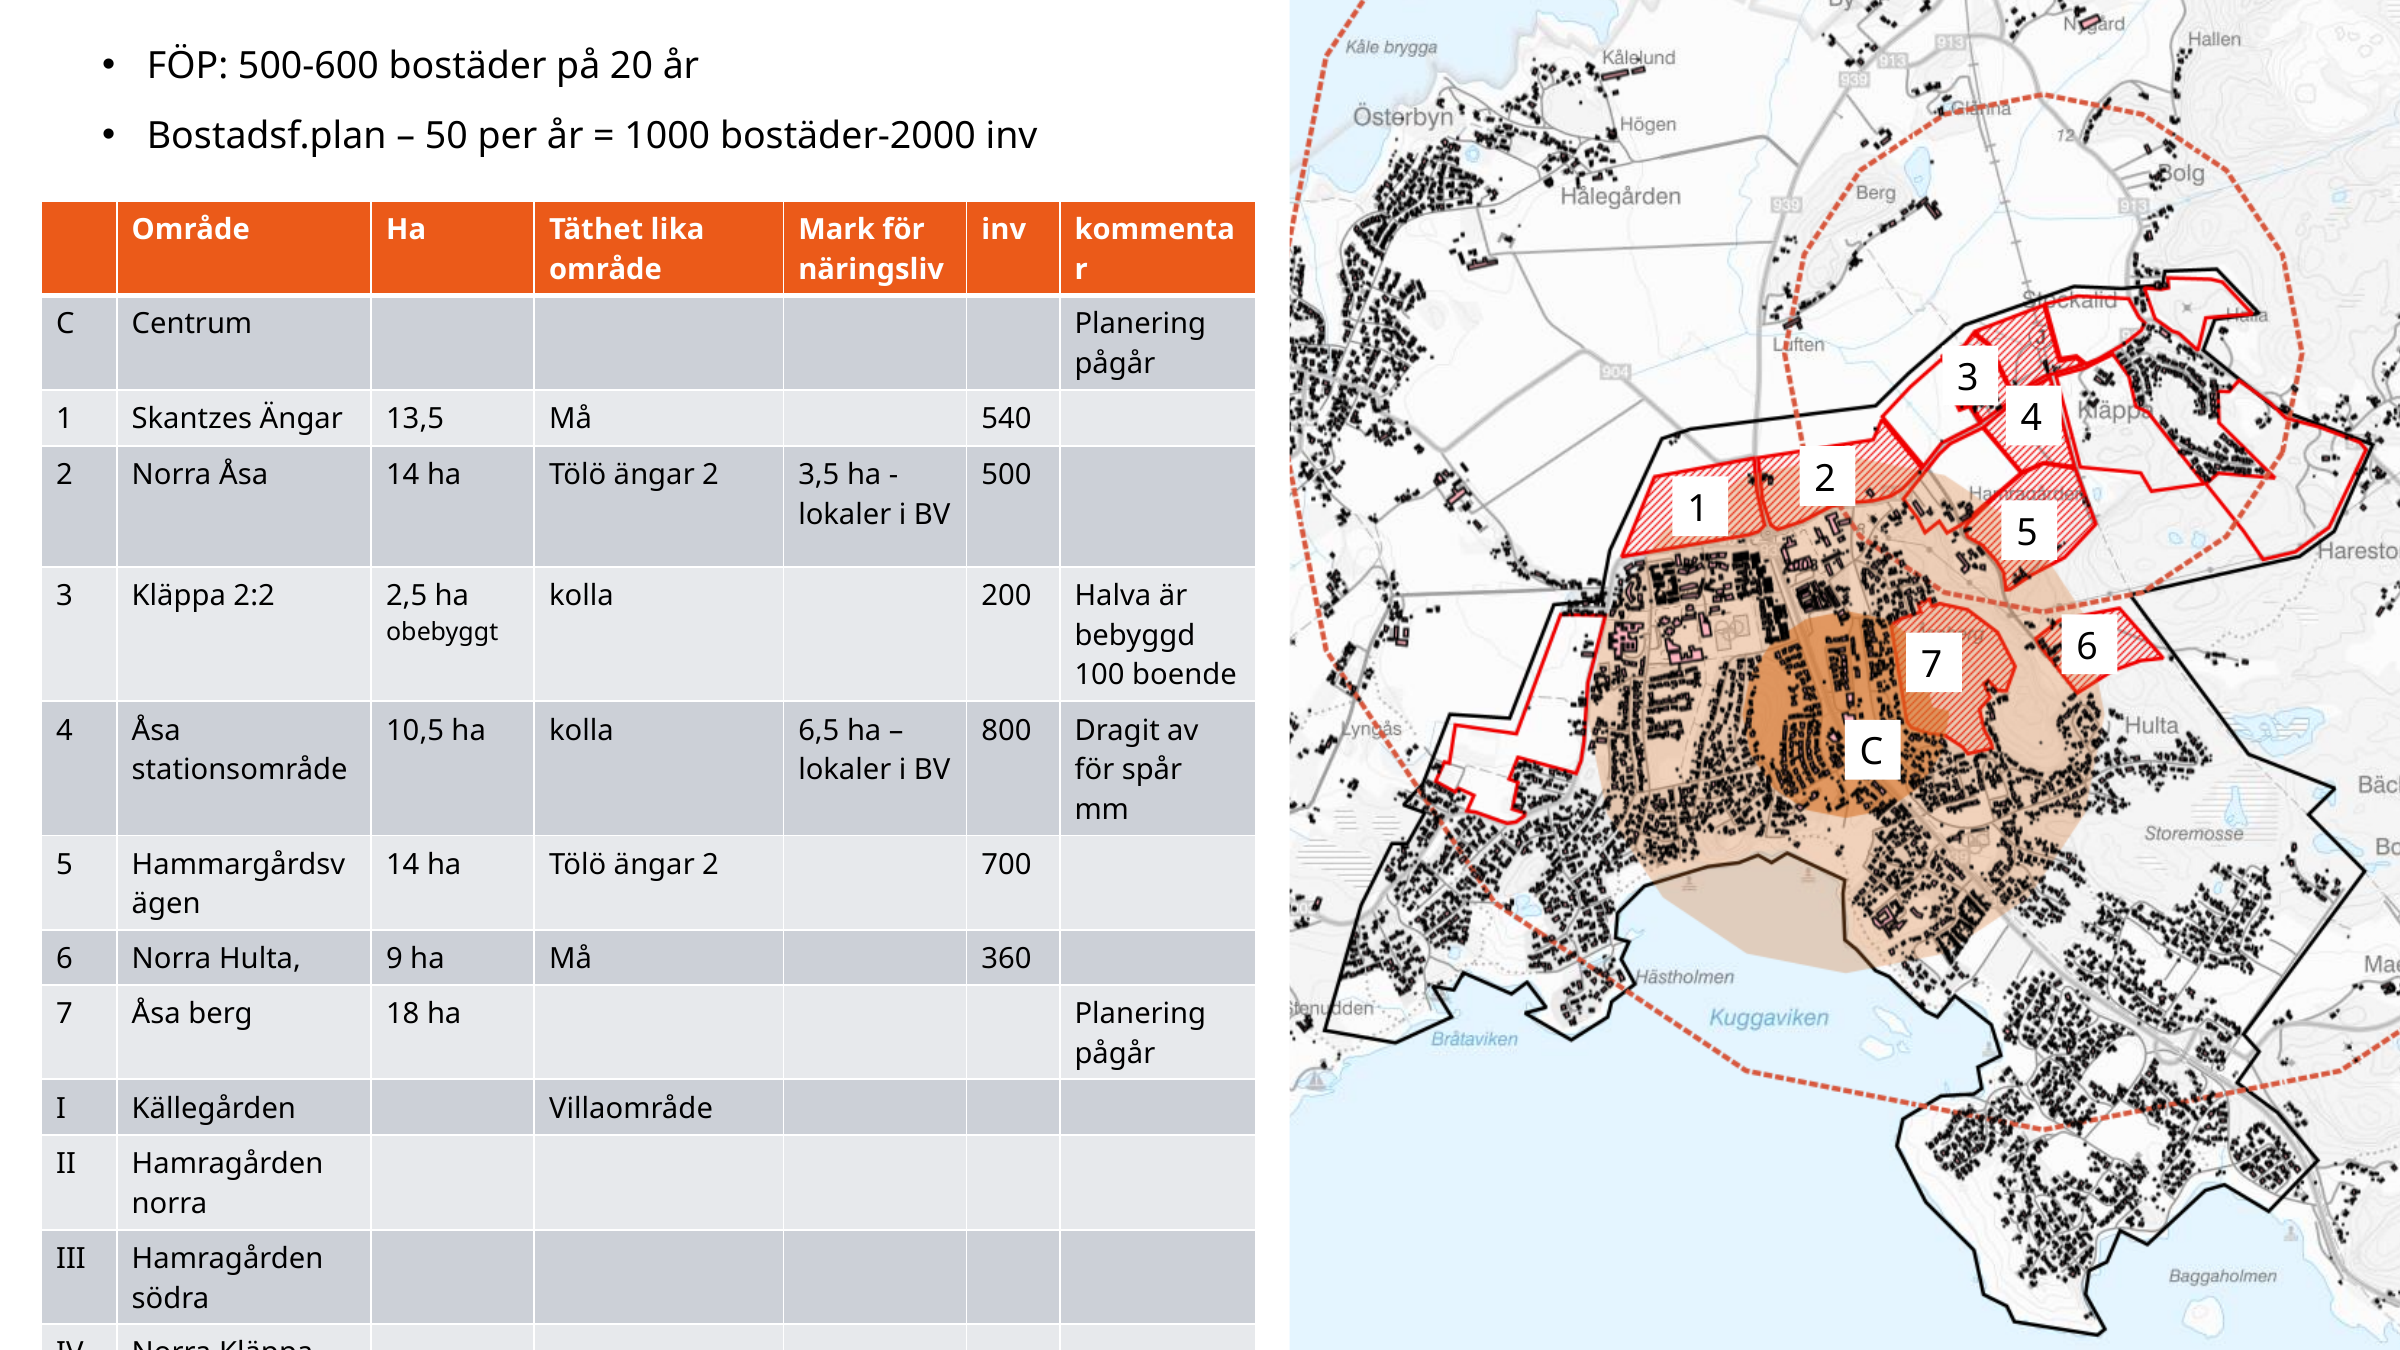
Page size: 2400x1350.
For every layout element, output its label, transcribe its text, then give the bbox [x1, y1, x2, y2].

table_cell 14 ha [372, 836, 533, 929]
table_header [42, 202, 116, 293]
table_cell [967, 298, 1059, 389]
table_cell [1061, 836, 1255, 929]
table_cell 200 [967, 568, 1059, 700]
table_cell [1061, 447, 1255, 566]
table_cell Tölö ängar 2 [535, 836, 783, 929]
table_cell [784, 836, 966, 929]
table_cell [967, 1080, 1059, 1134]
table_cell Hamragården södra [118, 1231, 370, 1323]
table_cell [784, 298, 966, 389]
table_cell [1061, 1136, 1255, 1229]
table_cell I [42, 1080, 116, 1134]
table_cell [784, 931, 966, 984]
table_cell 800 [967, 702, 1059, 835]
table_cell Källegården [118, 1080, 370, 1134]
table_cell [372, 1325, 533, 1350]
table_cell Skantzes Ängar [118, 391, 370, 445]
table_cell [1061, 1231, 1255, 1323]
table_cell III [42, 1231, 116, 1323]
table_cell Halva är bebyggd 100 boende [1061, 568, 1255, 700]
table_cell 2,5 ha obebyggt [372, 568, 533, 700]
table_header inv [967, 202, 1059, 293]
table_cell Åsa stationsområde [118, 702, 370, 835]
table_cell Må [535, 931, 783, 984]
table_header Ha [372, 202, 533, 293]
table_cell [535, 986, 783, 1078]
table_cell [372, 298, 533, 389]
table_cell IV [42, 1325, 116, 1350]
table_cell 3,5 ha - lokaler i BV [784, 447, 966, 566]
table_cell [372, 1080, 533, 1134]
table_header Mark för näringsliv [784, 202, 966, 293]
table_cell kolla [535, 568, 783, 700]
table_cell Må [535, 391, 783, 445]
list FÖP: 500-600 bostäder på 20 år Bostadsf.plan – 50 per år = 1000 bostäder-2000 inv [87, 33, 1289, 920]
table_header kommentar [1061, 202, 1255, 293]
table_cell Planering pågår [1061, 986, 1255, 1078]
table_cell [535, 1231, 783, 1323]
table_cell Planering pågår [1061, 298, 1255, 389]
table_cell [784, 1325, 966, 1350]
table_cell 6 [42, 931, 116, 984]
table_cell Centrum [118, 298, 370, 389]
table_cell [1061, 391, 1255, 445]
table_cell 360 [967, 931, 1059, 984]
table_cell [784, 1231, 966, 1323]
table_cell [1061, 1325, 1255, 1350]
table_cell 9 ha [372, 931, 533, 984]
table_cell 18 ha [372, 986, 533, 1078]
table_cell [372, 1136, 533, 1229]
picture [1289, 0, 2400, 1350]
table_cell [1061, 931, 1255, 984]
table_cell 14 ha [372, 447, 533, 566]
table_cell [967, 1325, 1059, 1350]
table_cell 2 [42, 447, 116, 566]
table_cell [784, 986, 966, 1078]
table_cell 10,5 ha [372, 702, 533, 835]
table_header Täthet lika område [535, 202, 783, 293]
table_cell [784, 1080, 966, 1134]
table_cell [784, 568, 966, 700]
table_cell Villaområde [535, 1080, 783, 1134]
table_cell 7 [42, 986, 116, 1078]
table_cell [967, 1136, 1059, 1229]
table_cell 540 [967, 391, 1059, 445]
table_header Område [118, 202, 370, 293]
table_cell 500 [967, 447, 1059, 566]
table_cell 1 [42, 391, 116, 445]
table_cell [784, 1136, 966, 1229]
table_cell [535, 1325, 783, 1350]
table_cell 4 [42, 702, 116, 835]
table_cell II [42, 1136, 116, 1229]
table_cell Norra Åsa [118, 447, 370, 566]
table_cell [535, 298, 783, 389]
table_cell [372, 1231, 533, 1323]
table_cell 3 [42, 568, 116, 700]
table_cell [535, 1136, 783, 1229]
table_cell Dragit av för spår mm [1061, 702, 1255, 835]
table_cell 700 [967, 836, 1059, 929]
table_cell kolla [535, 702, 783, 835]
table_cell 6,5 ha – lokaler i BV [784, 702, 966, 835]
table_cell Tölö ängar 2 [535, 447, 783, 566]
table_cell 13,5 [372, 391, 533, 445]
table_cell Hamragården norra [118, 1136, 370, 1229]
table_cell Norra Hulta, [118, 931, 370, 984]
table_cell [967, 1231, 1059, 1323]
table_cell [967, 986, 1059, 1078]
table_cell 5 [42, 836, 116, 929]
table_cell C [42, 298, 116, 389]
table_cell Hammargårdsvägen [118, 836, 370, 929]
table_cell [1061, 1080, 1255, 1134]
table_cell Norra Kläppa [118, 1325, 370, 1350]
table_cell Kläppa 2:2 [118, 568, 370, 700]
table_cell Åsa berg [118, 986, 370, 1078]
table_cell [784, 391, 966, 445]
